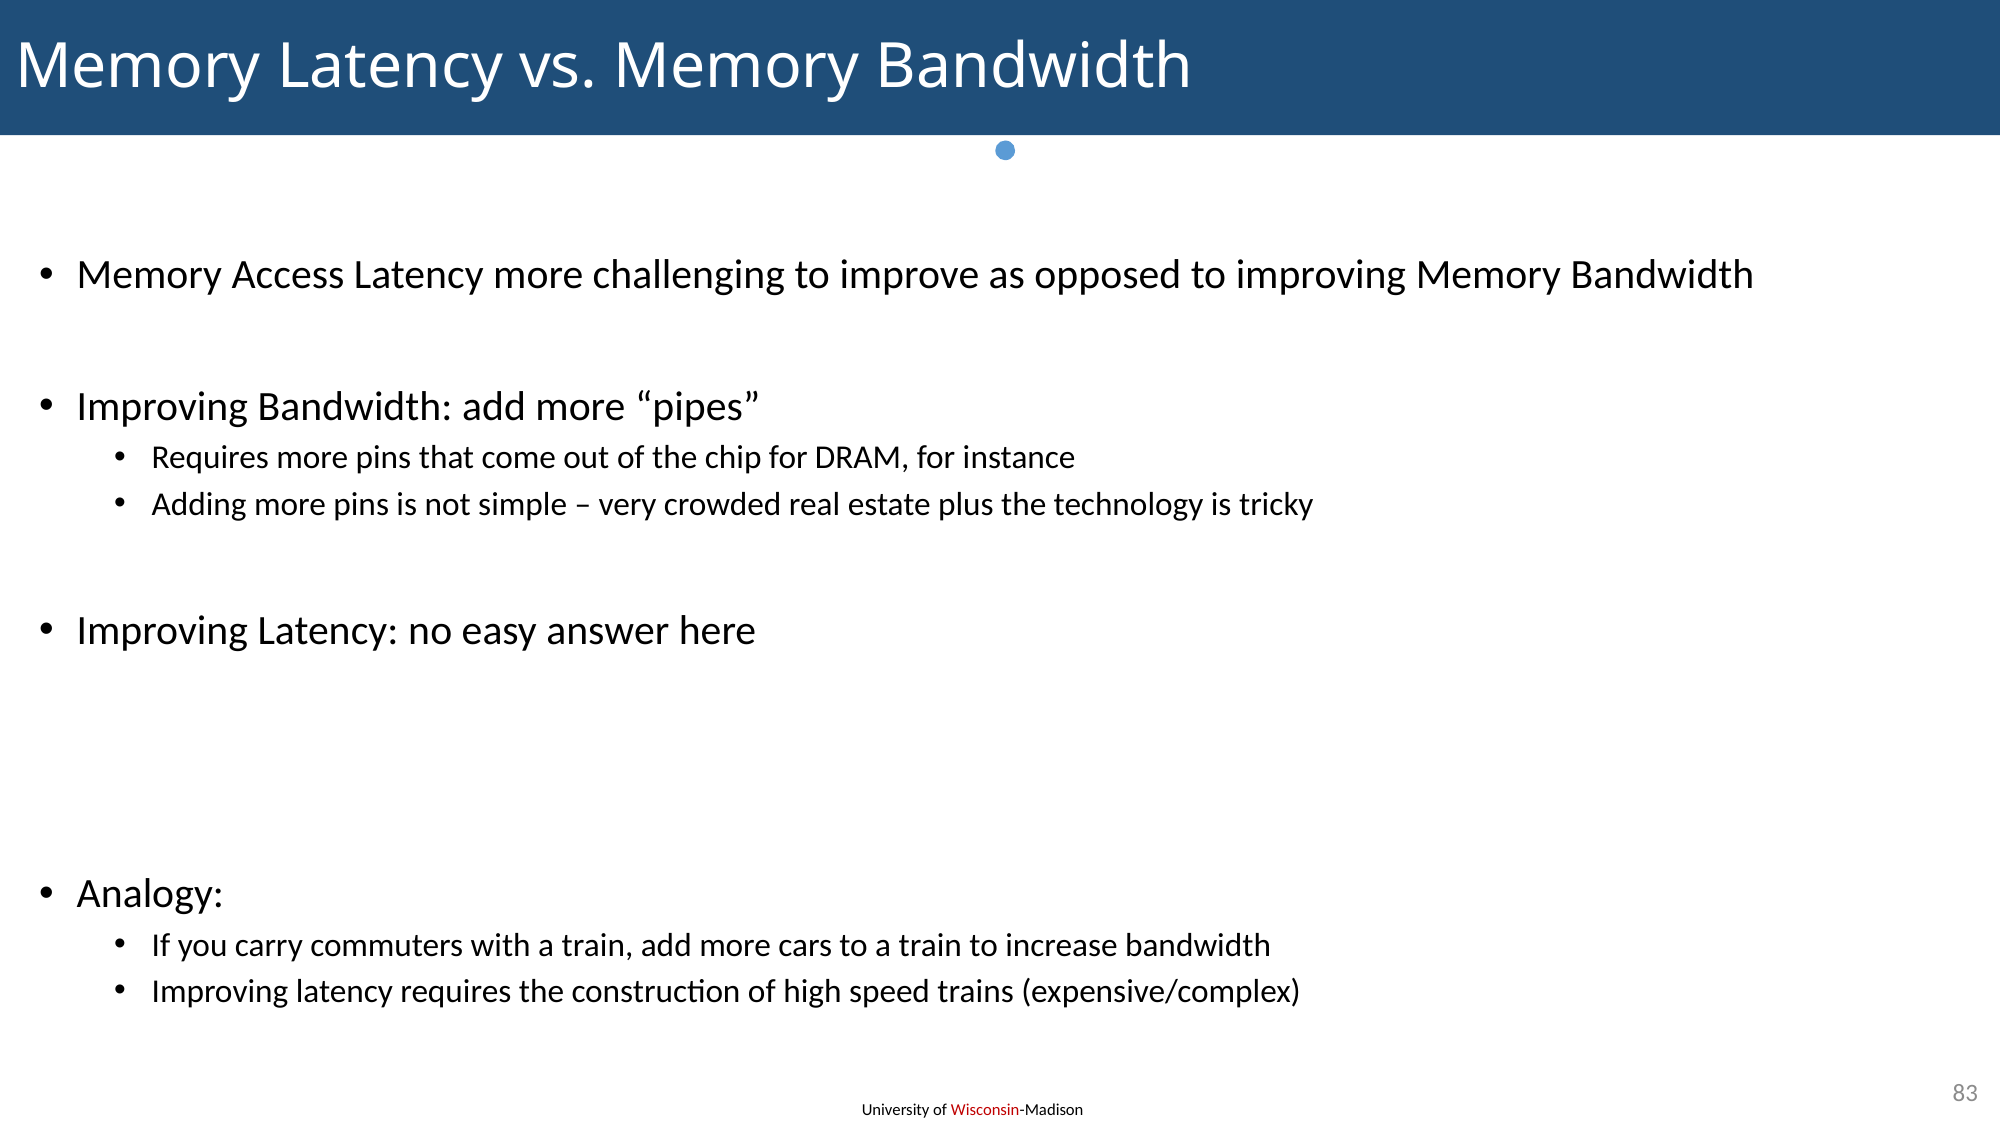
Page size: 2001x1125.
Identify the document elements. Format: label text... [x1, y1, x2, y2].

text_box [994, 139, 1017, 162]
title Memory Latency vs. Memory Bandwidth [0, 0, 2000, 136]
list Memory Access Latency more challenging to improve as opposed to improving Memory Bandwidth Improving Bandwidth: add more “pipes” Requires more pins that come out of the chip for DRAM, for instance Adding more pins is not simple – very crowded real estate plus the technology is tricky Improving Latency: no easy answer here Analogy: If you carry commuters with a train, add more cars to a train to increase bandwidth Improving latency requires the construction of high speed trains (expensive/complex) [24, 245, 1987, 1055]
slide_number 83 [1879, 1069, 1994, 1114]
